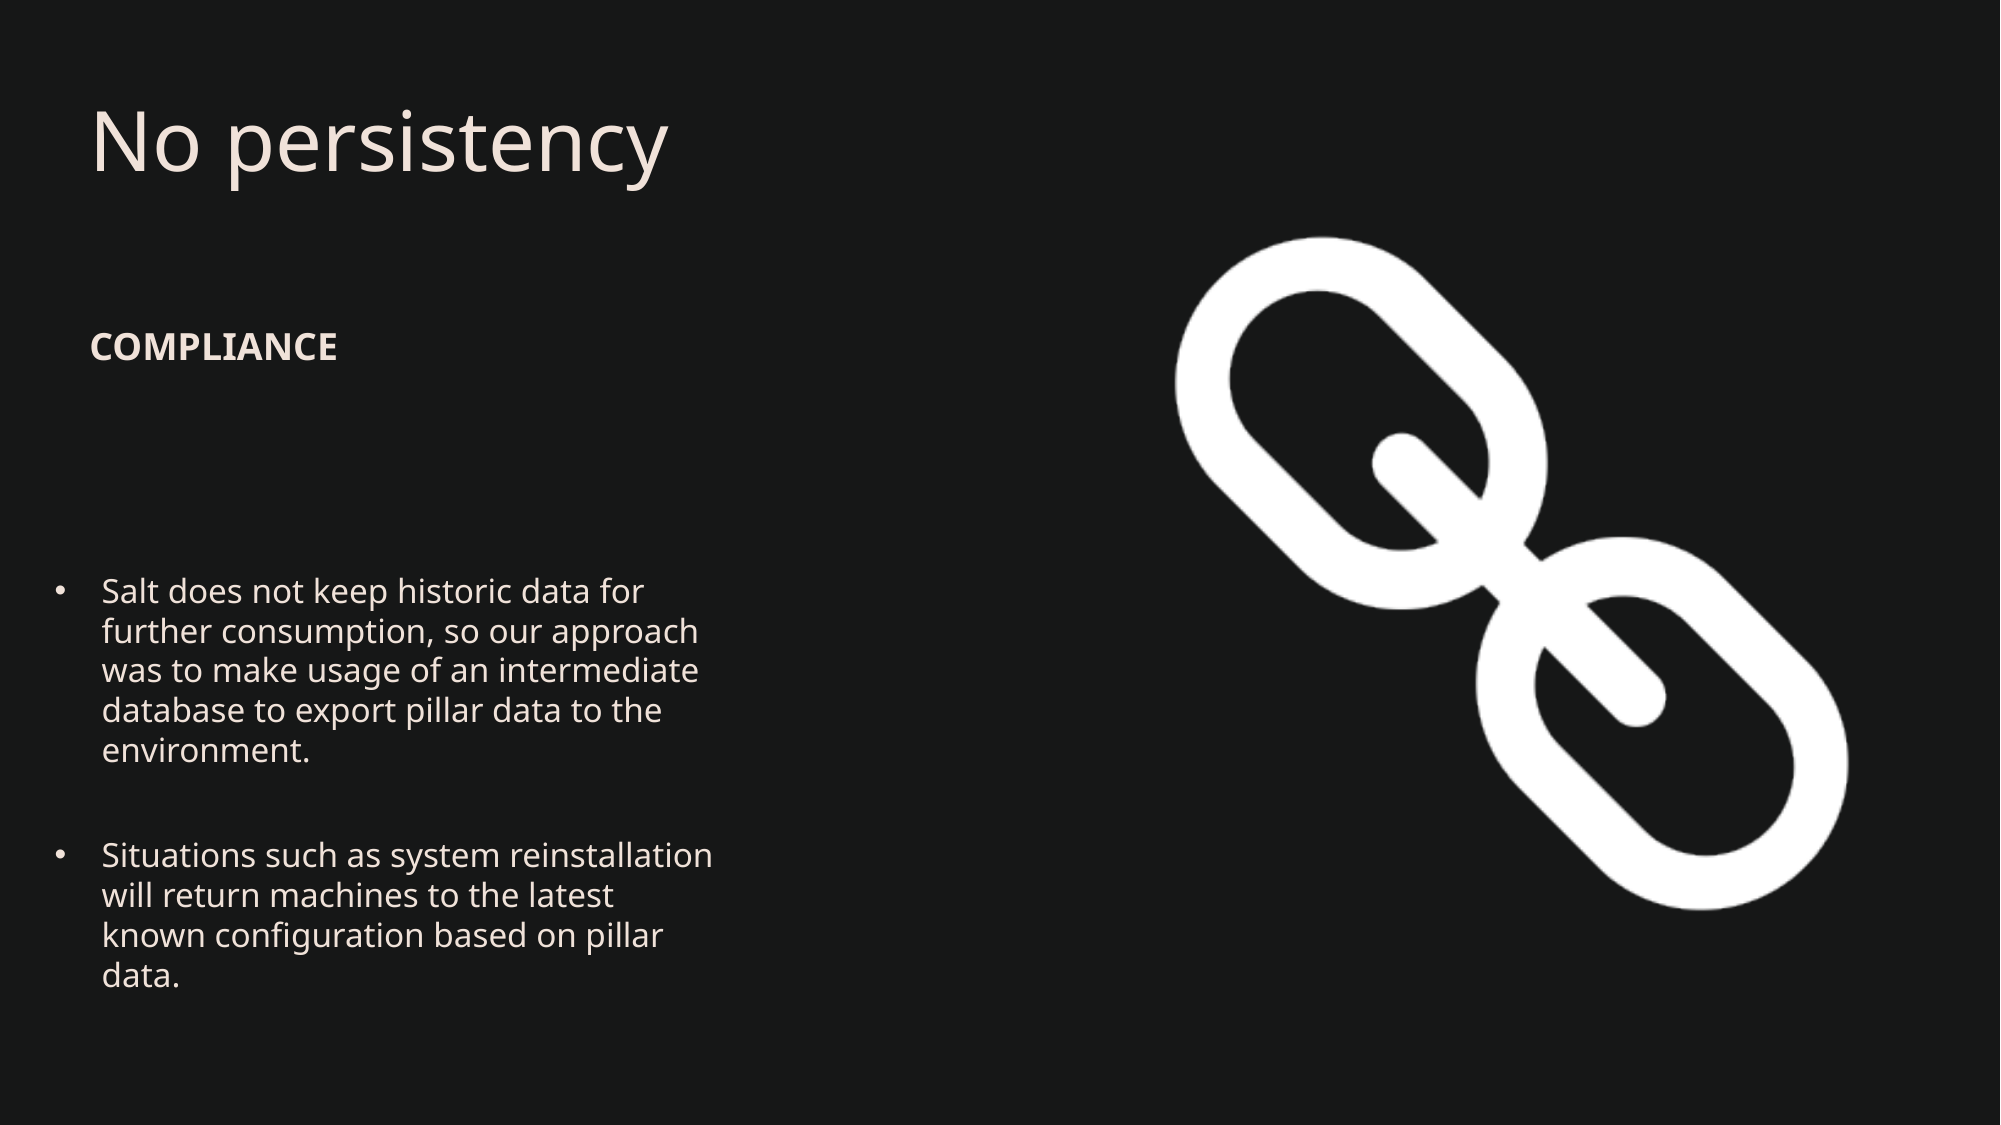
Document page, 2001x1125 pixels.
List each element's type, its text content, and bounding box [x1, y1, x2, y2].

text_box Salt does not keep historic data for further consumption, so our approach was to make usage of an intermediate database to export pillar data to the environment. [39, 562, 739, 777]
text_box COMPLIANCE [74, 315, 655, 375]
text_box Situations such as system reinstallation will return machines to the latest known configuration based on pillar data. [39, 826, 739, 1001]
picture [1043, 104, 1982, 1044]
text_box No persistency [74, 81, 1000, 196]
